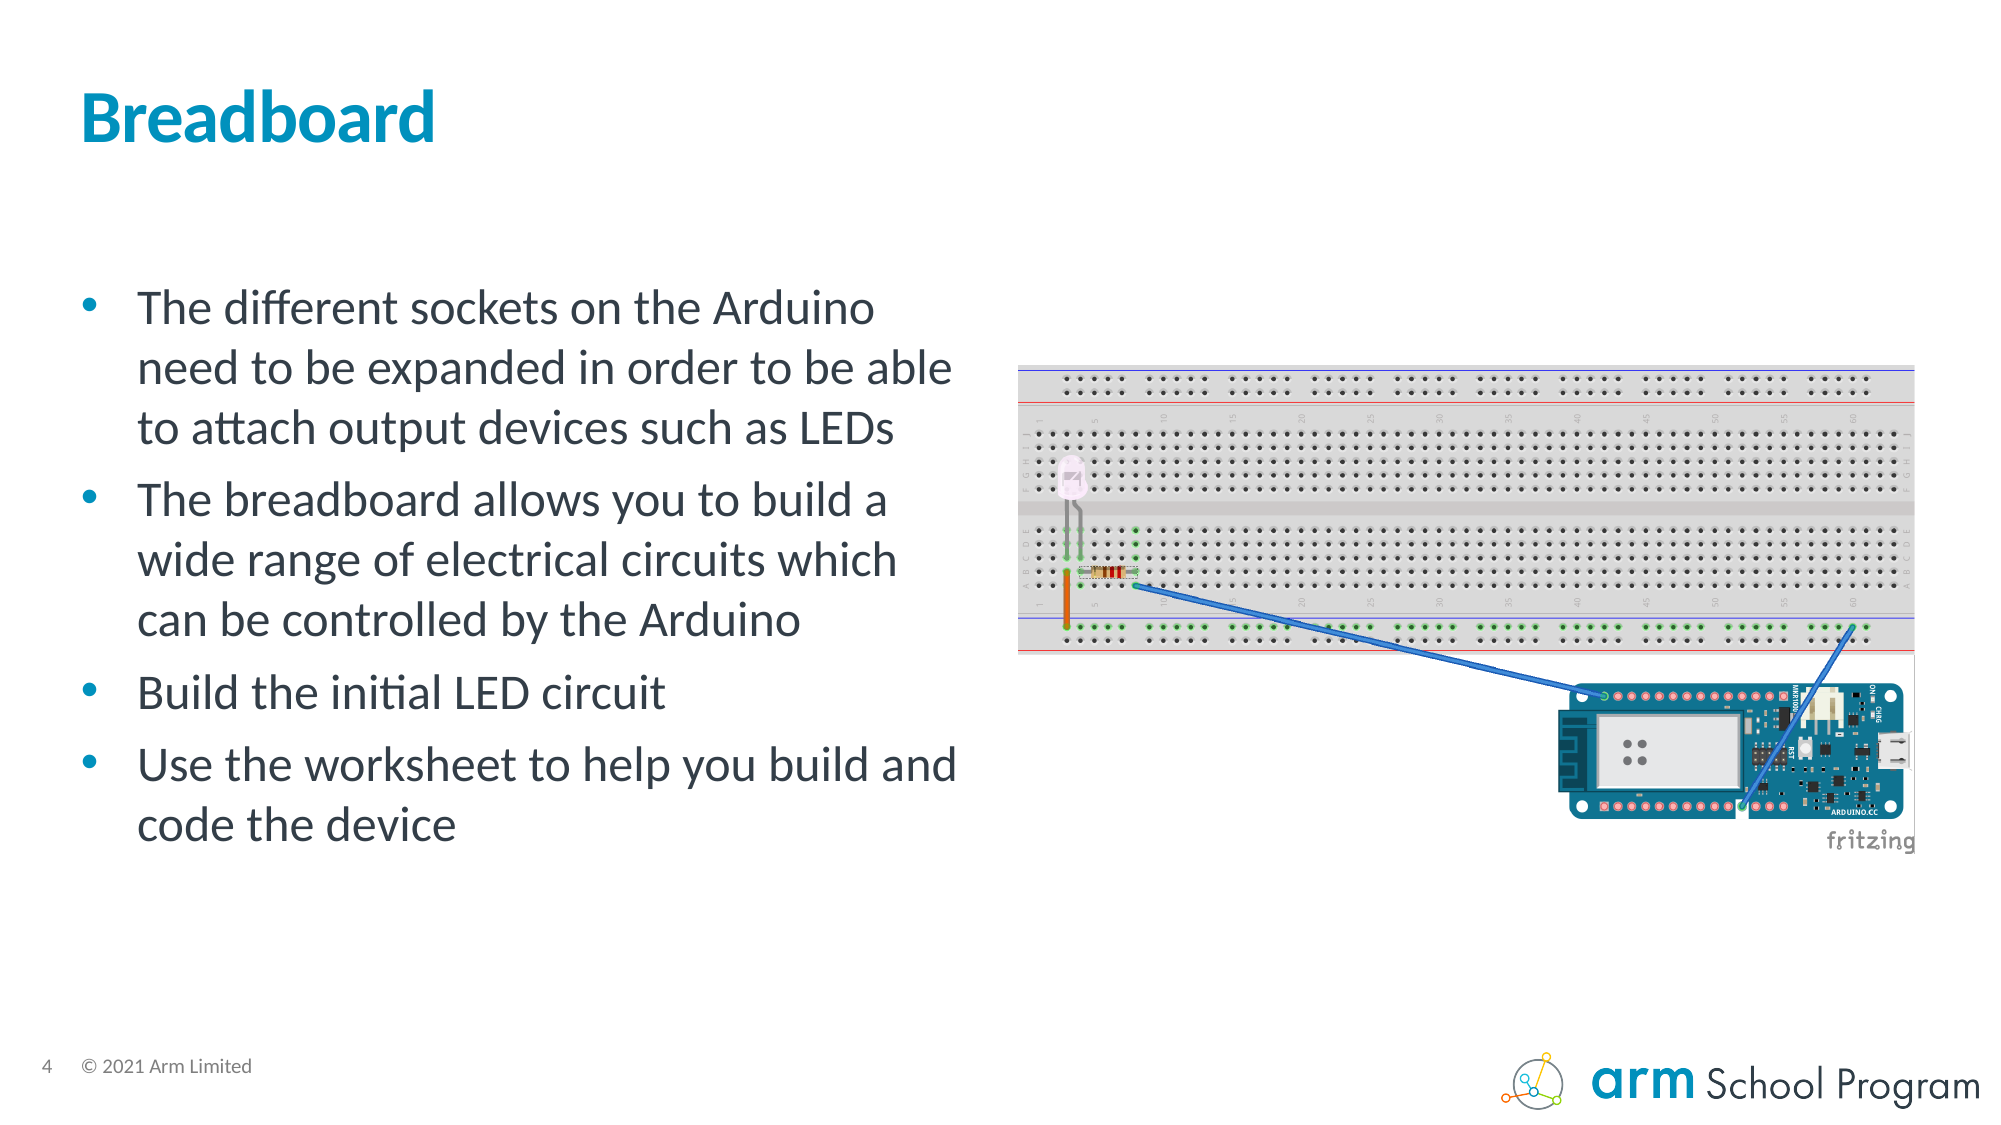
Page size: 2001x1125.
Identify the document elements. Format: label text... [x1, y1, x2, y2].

picture [1018, 365, 1915, 854]
list The different sockets on the Arduino need to be expanded in order to be able to attach output devices such as LEDs The breadboard allows you to build a wide range of electrical circuits which can be controlled by the Arduino Build the initial LED circuit Use the worksheet to help you build and code the device [80, 274, 978, 945]
title Breadboard [80, 48, 1915, 158]
picture [1501, 1052, 1979, 1110]
